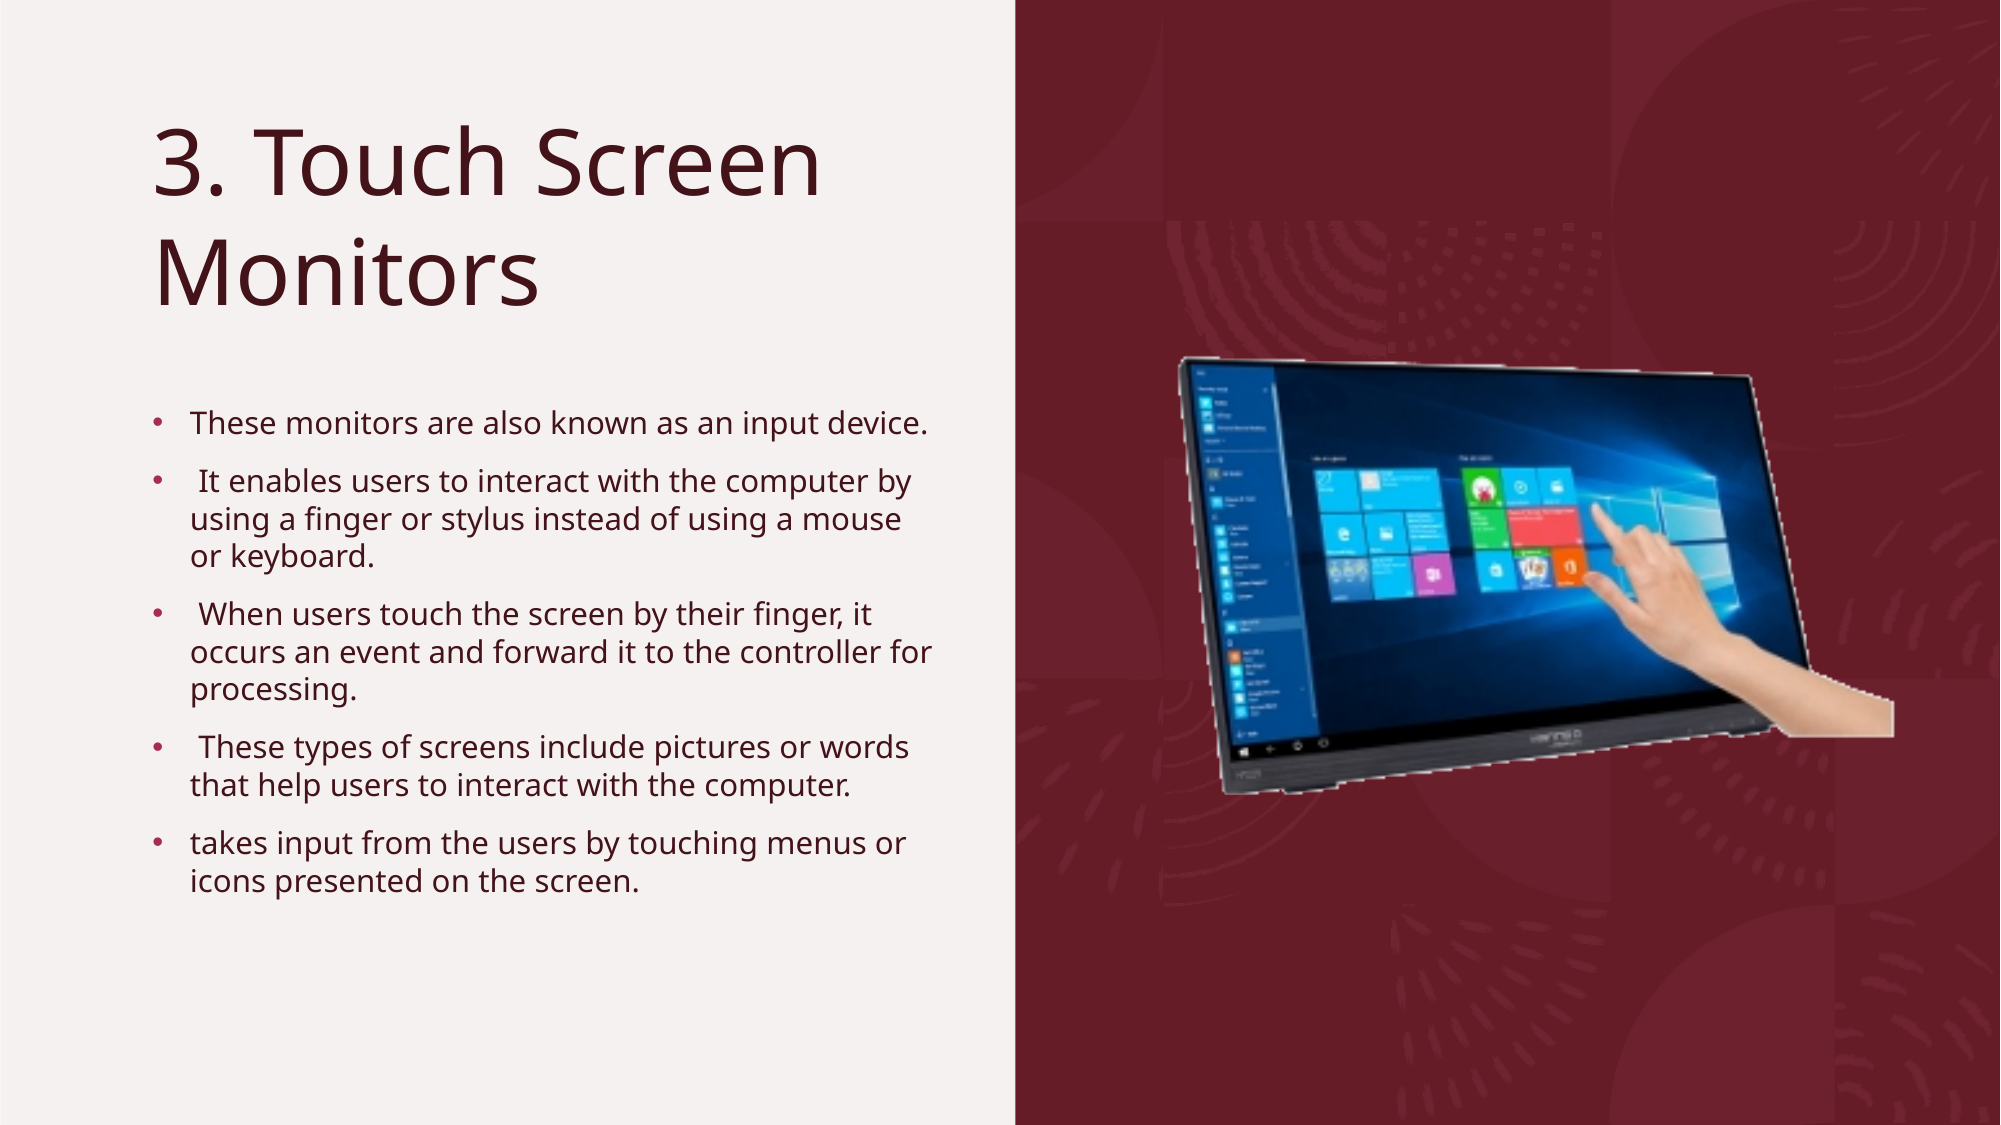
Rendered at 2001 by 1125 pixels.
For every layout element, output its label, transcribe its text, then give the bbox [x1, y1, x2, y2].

text_box [1016, 0, 2000, 1125]
list These monitors are also known as an input device. It enables users to interact with the computer by using a finger or stylus instead of using a mouse or keyboard. When users touch the screen by their finger, it occurs an event and forward it to the controller for processing. These types of screens include pictures or words that help users to interact with the computer. takes input from the users by touching menus or icons presented on the screen. [137, 395, 950, 1008]
text_box [0, 0, 1014, 1125]
title 3. Touch Screen Monitors [137, 96, 950, 370]
picture [1124, 272, 1900, 852]
